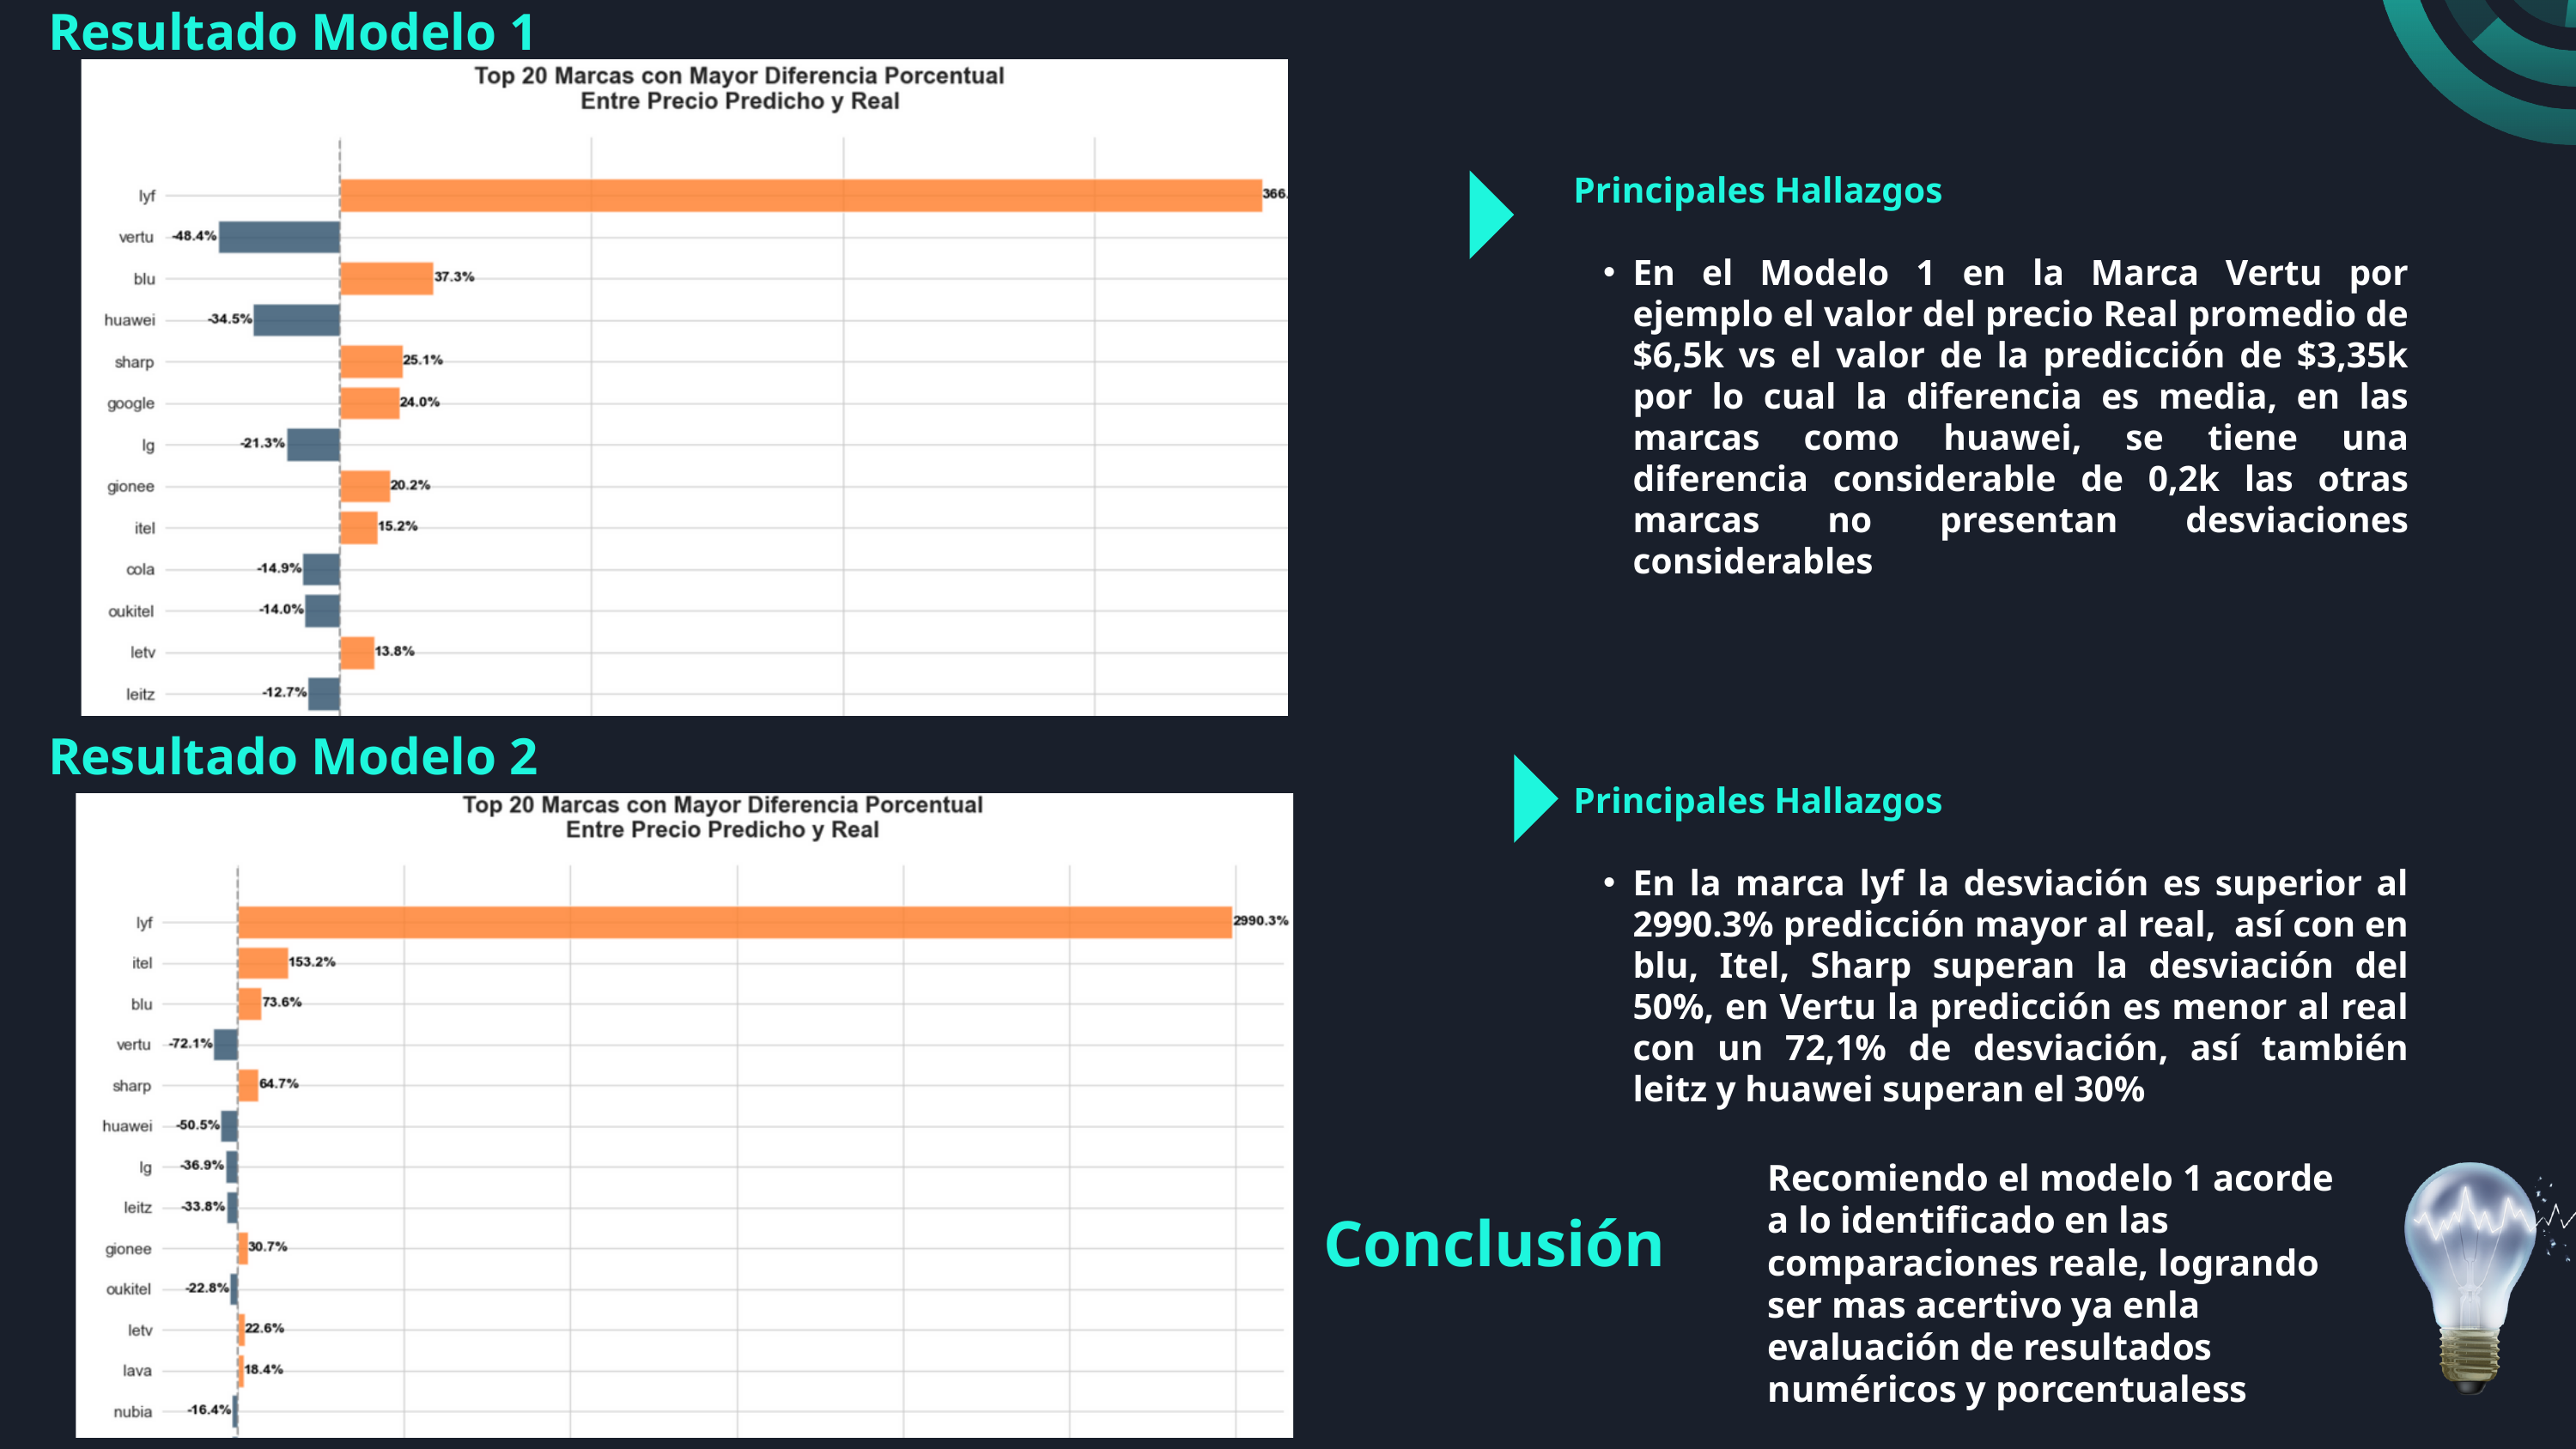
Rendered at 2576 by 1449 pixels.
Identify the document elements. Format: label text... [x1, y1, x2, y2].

text_box [81, 59, 1288, 716]
text_box [2374, 0, 2576, 145]
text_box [1514, 754, 1559, 844]
text_box Principales Hallazgos En la marca lyf la desviación es superior al 2990.3% predicción mayor al real, así con en blu, Itel, Sharp superan la desviación del 50%, en Vertu la predicción es menor al real con un 72,1% de desviación, así también leitz y huawei superan el 30% [1573, 779, 2409, 1191]
text_box Resultado Modelo 1 [48, 1, 635, 61]
text_box Recomiendo el modelo 1 acorde a lo identificado en las comparaciones reale, logrando ser mas acertivo ya enla evaluación de resultados numéricos y porcentualess [1767, 1155, 2354, 1410]
text_box Principales Hallazgos En el Modelo 1 en la Marca Vertu por ejemplo el valor del precio Real promedio de $6,5k vs el valor de la predicción de $3,35k por lo cual la diferencia es media, en las marcas como huawei, se tiene una diferencia considerable de 0,2k las otras marcas no presentan desviaciones considerables [1573, 169, 2409, 664]
text_box [2354, 1063, 2576, 1422]
text_box Conclusión [1322, 1204, 1767, 1279]
text_box [76, 793, 1294, 1438]
text_box Resultado Modelo 2 [48, 725, 635, 785]
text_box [1469, 170, 1515, 260]
